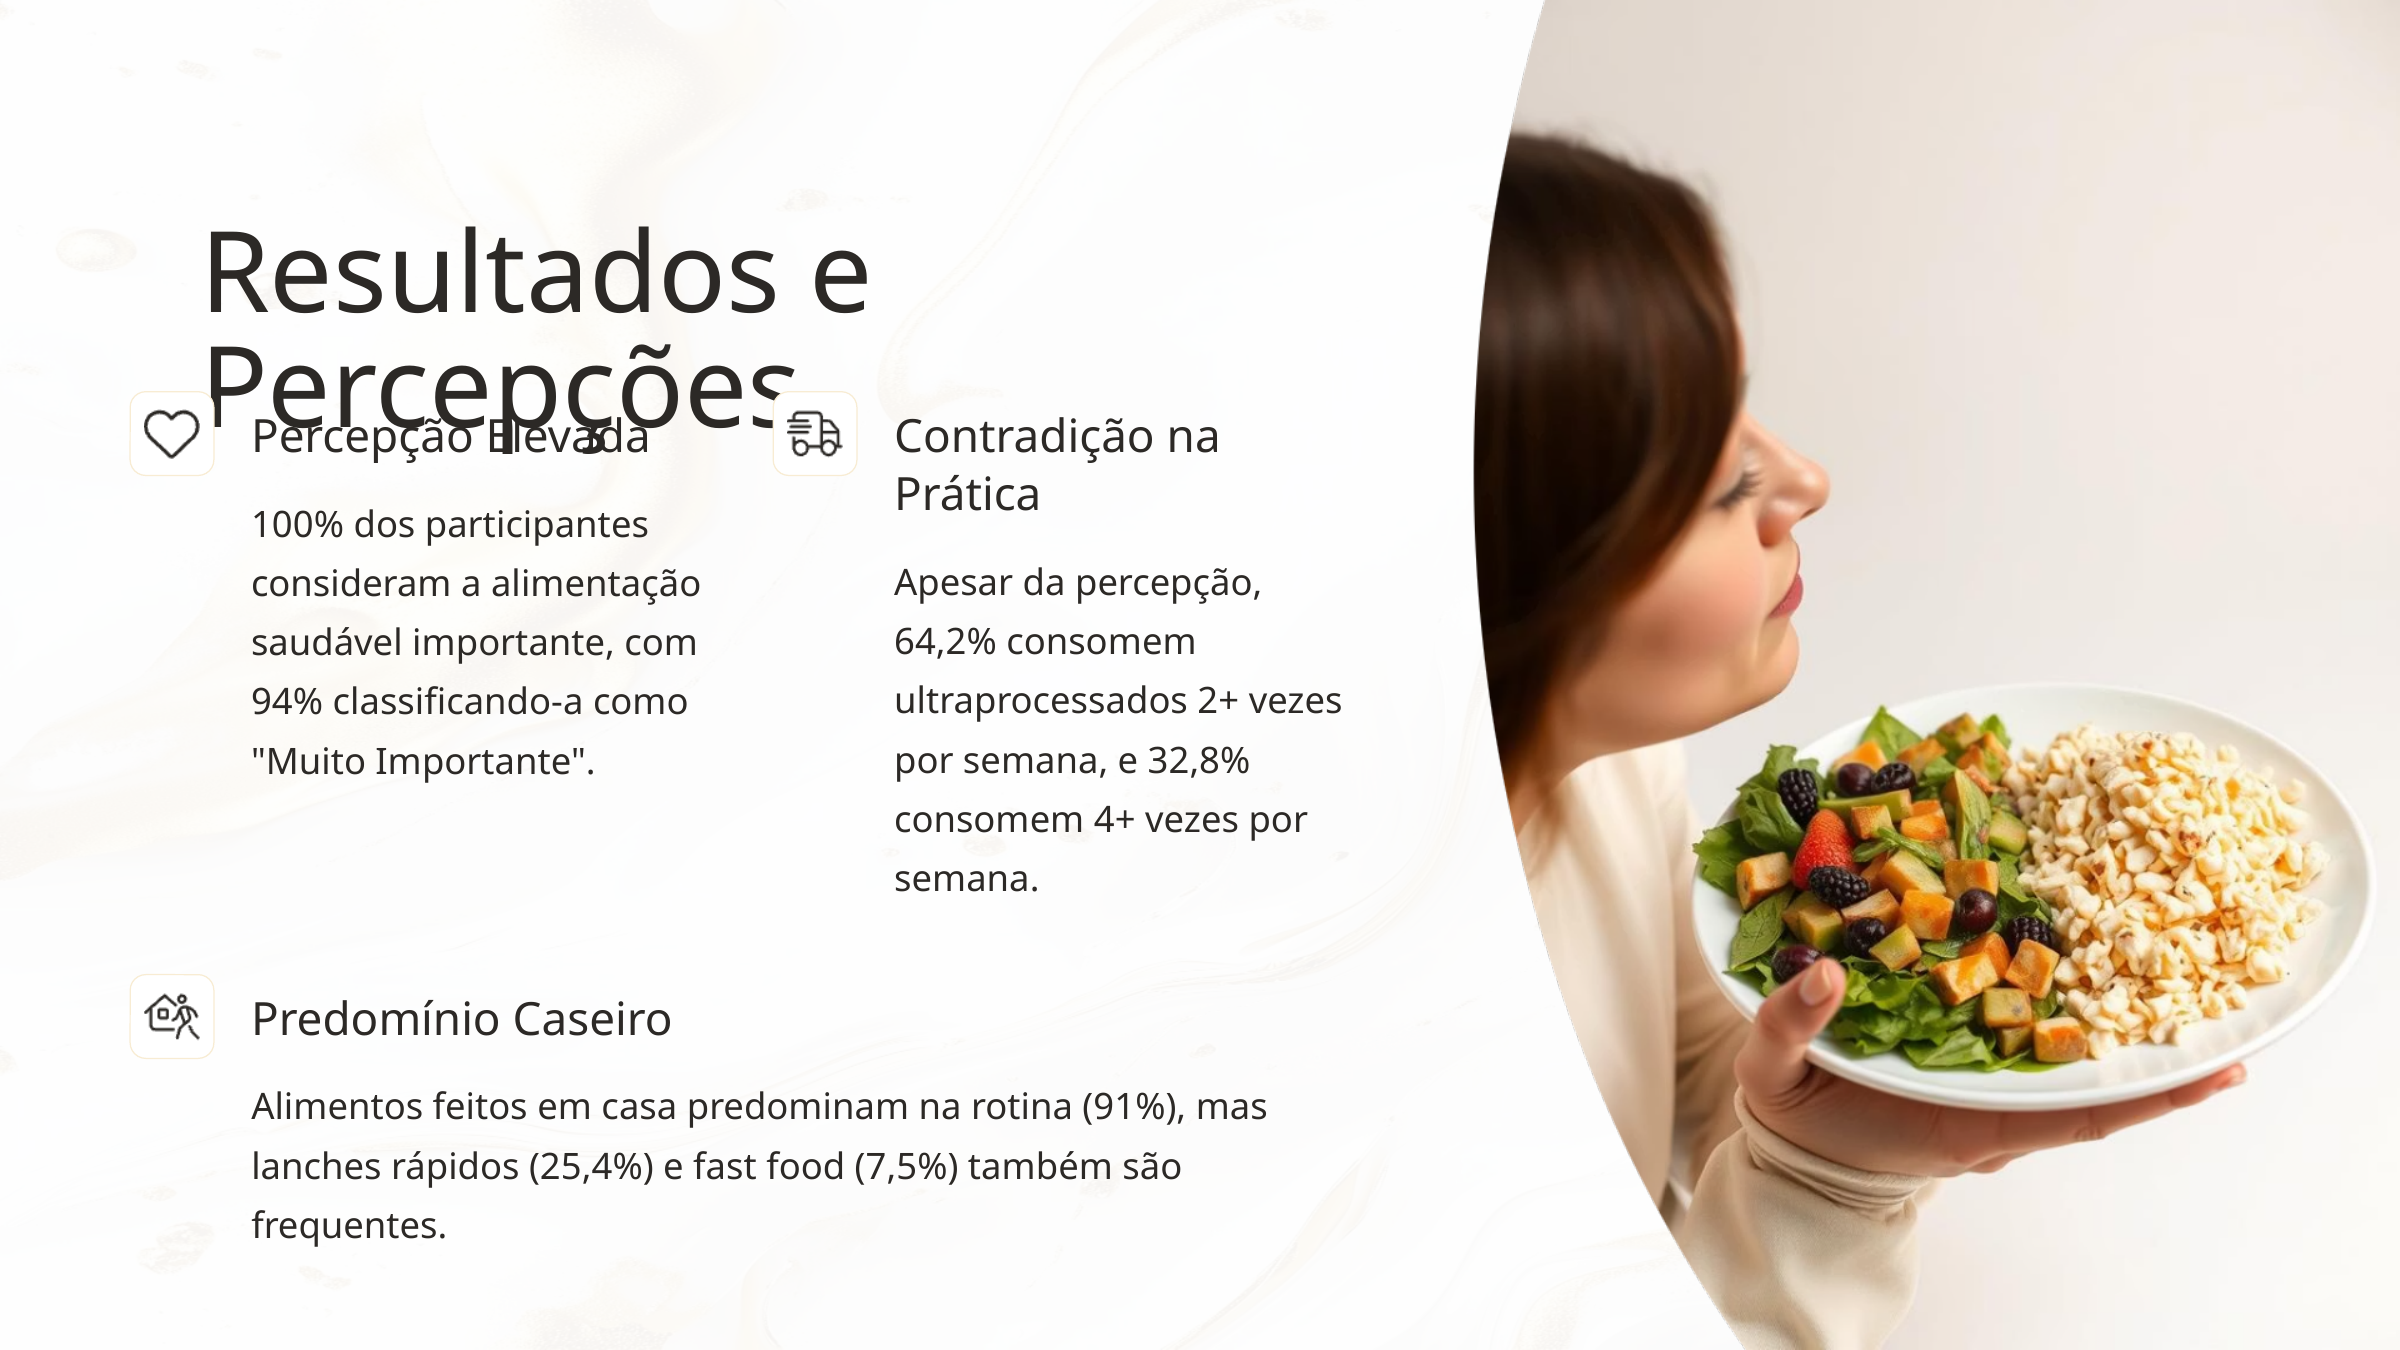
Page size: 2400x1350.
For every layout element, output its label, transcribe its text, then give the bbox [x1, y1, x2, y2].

picture [144, 981, 200, 1052]
text_box Percepção Elevada [251, 404, 717, 463]
text_box Predomínio Caseiro [251, 987, 717, 1046]
picture [144, 398, 200, 469]
text_box Contradição na Prática [894, 404, 1370, 521]
text_box Resultados e Percepções [199, 219, 1356, 336]
text_box [773, 391, 857, 476]
text_box Alimentos feitos em casa predominam na rotina (91%), mas lanches rápidos (25,4%) e fast food (7,5%) também são frequentes. [251, 1067, 1370, 1247]
text_box 100% dos participantes consideram a alimentação saudável importante, com 94% classificando-a como "Muito Importante". [251, 484, 727, 783]
picture [787, 398, 843, 469]
picture [1454, 0, 2400, 1350]
text_box Apesar da percepção, 64,2% consomem ultraprocessados 2+ vezes por semana, e 32,8% consomem 4+ vezes por semana. [894, 543, 1370, 901]
text_box [130, 391, 214, 476]
text_box [130, 974, 214, 1059]
